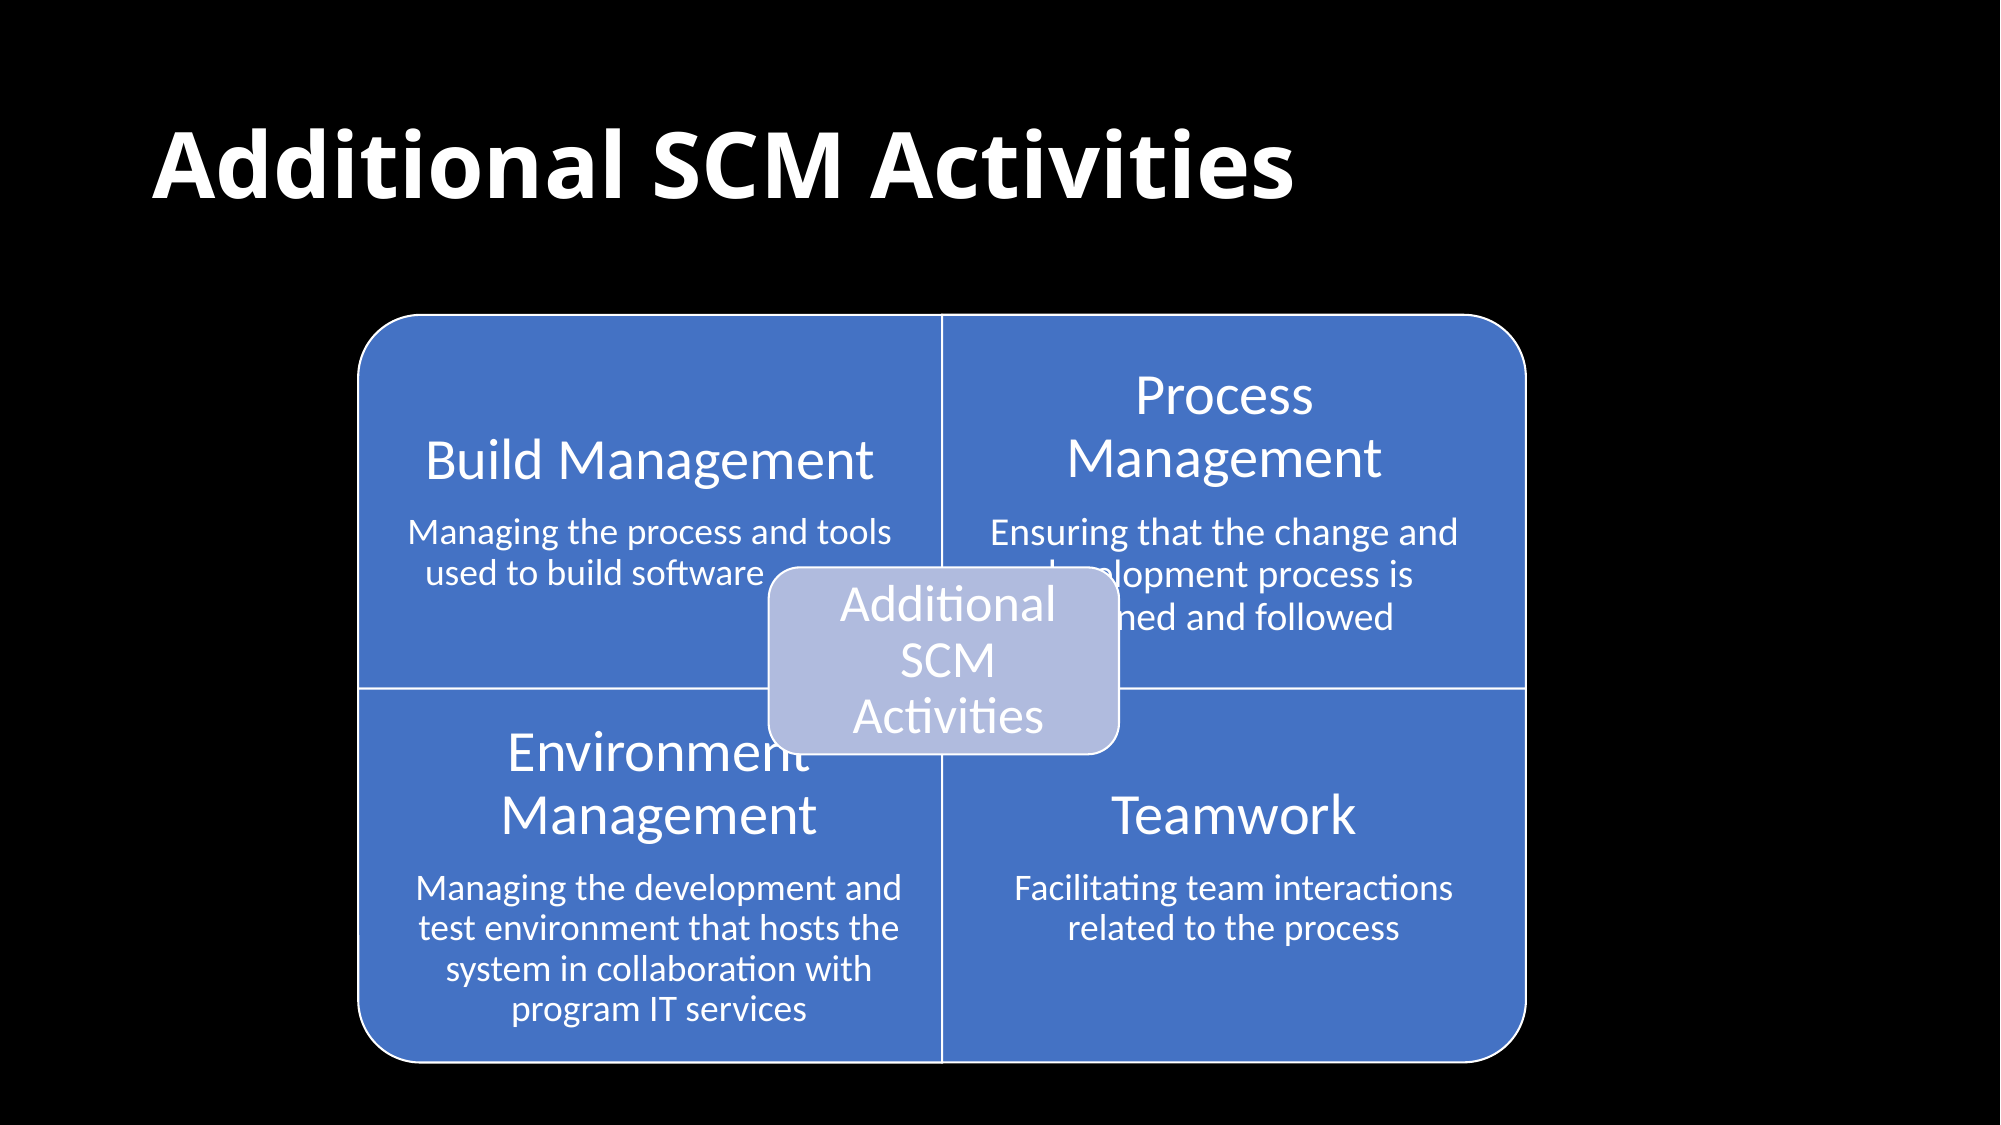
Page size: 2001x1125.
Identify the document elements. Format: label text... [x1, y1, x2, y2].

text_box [358, 314, 1526, 1063]
title Additional SCM Activities [137, 59, 1863, 278]
